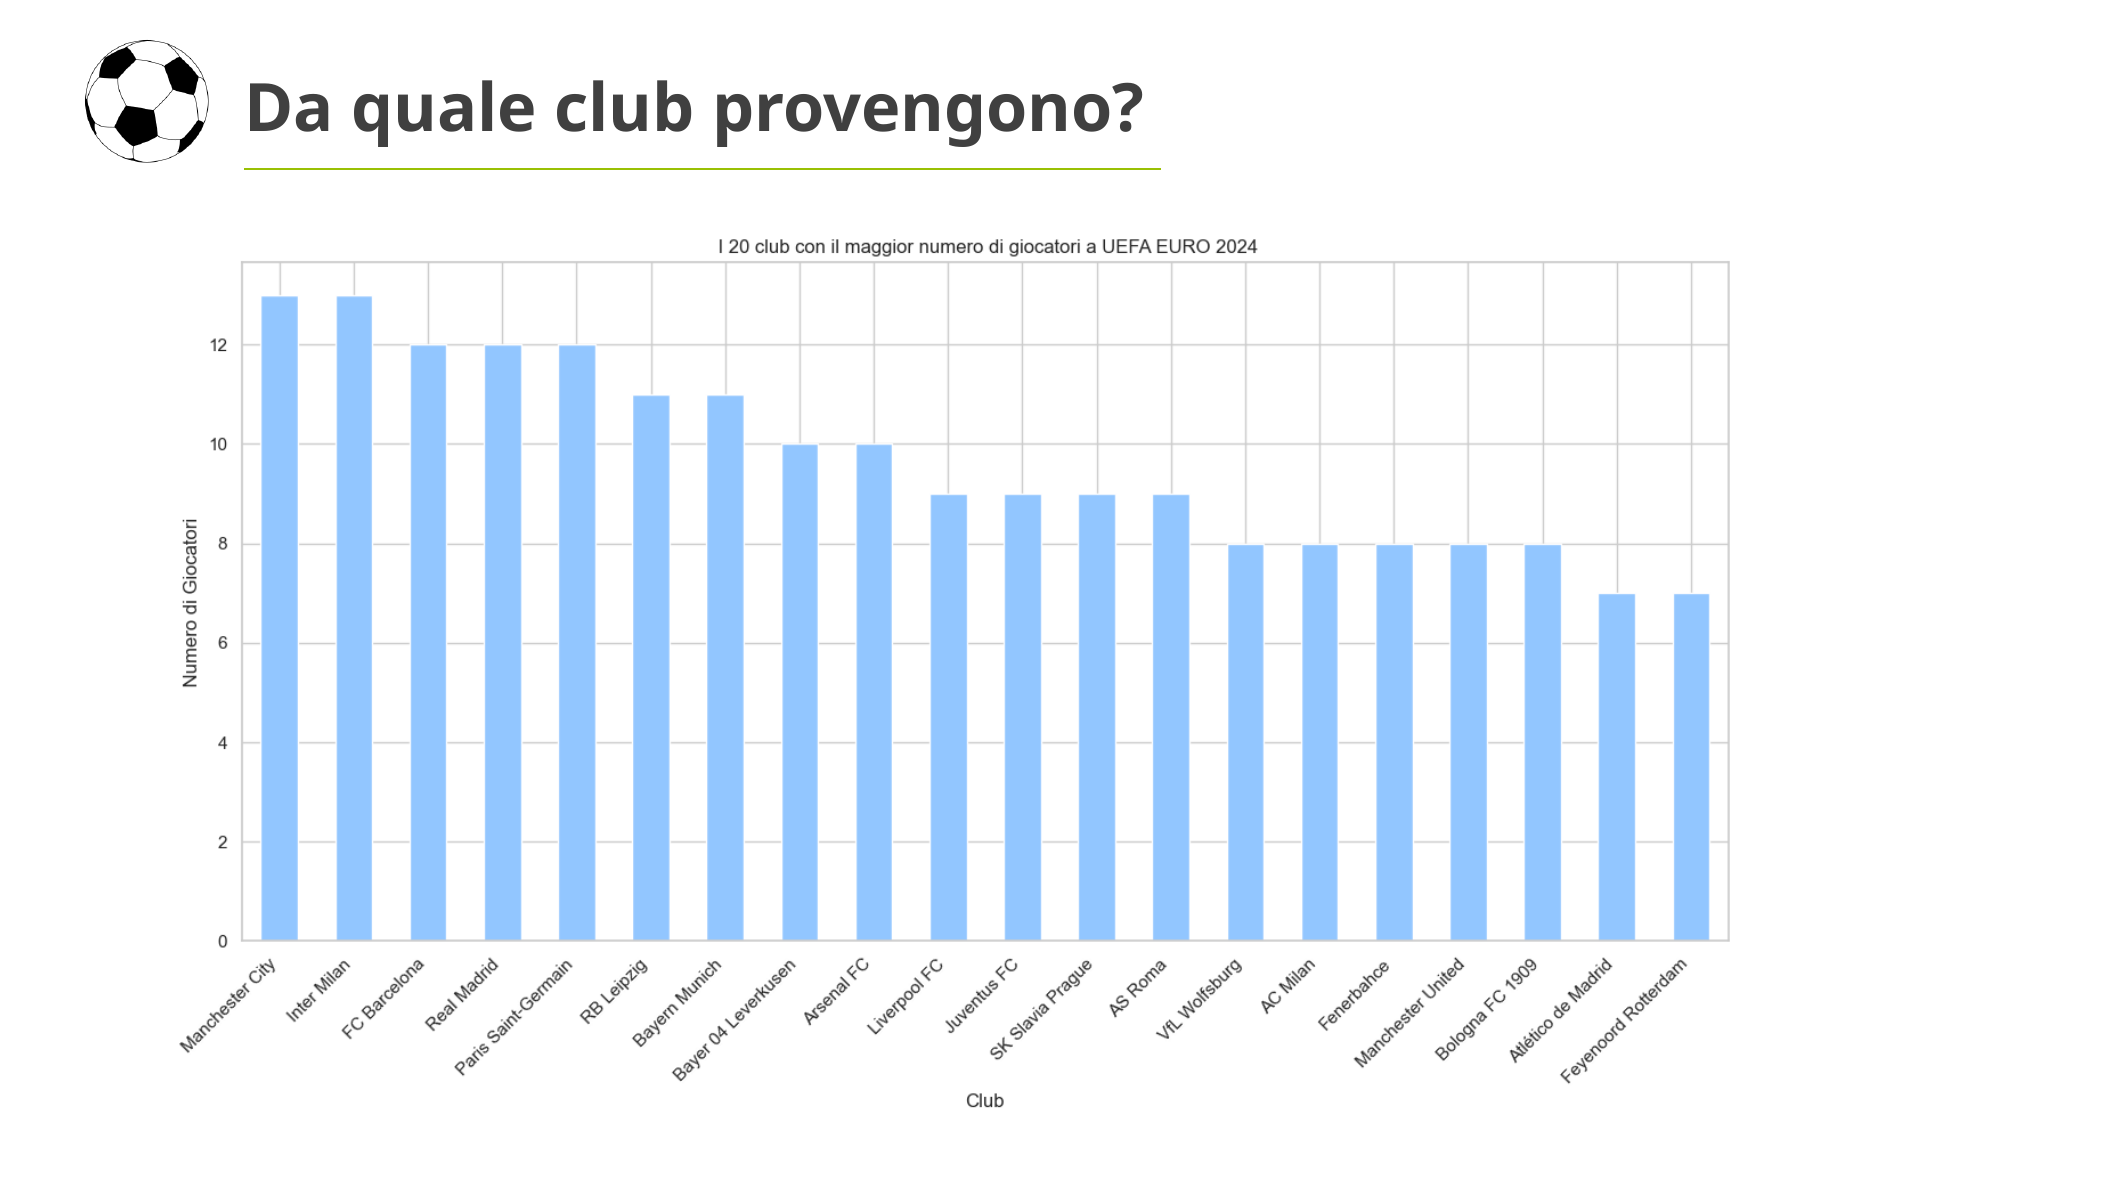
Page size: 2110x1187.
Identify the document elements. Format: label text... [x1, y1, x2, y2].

text_box Da quale club provengono? [244, 64, 1497, 145]
picture [82, 37, 211, 165]
picture [168, 228, 1739, 1122]
